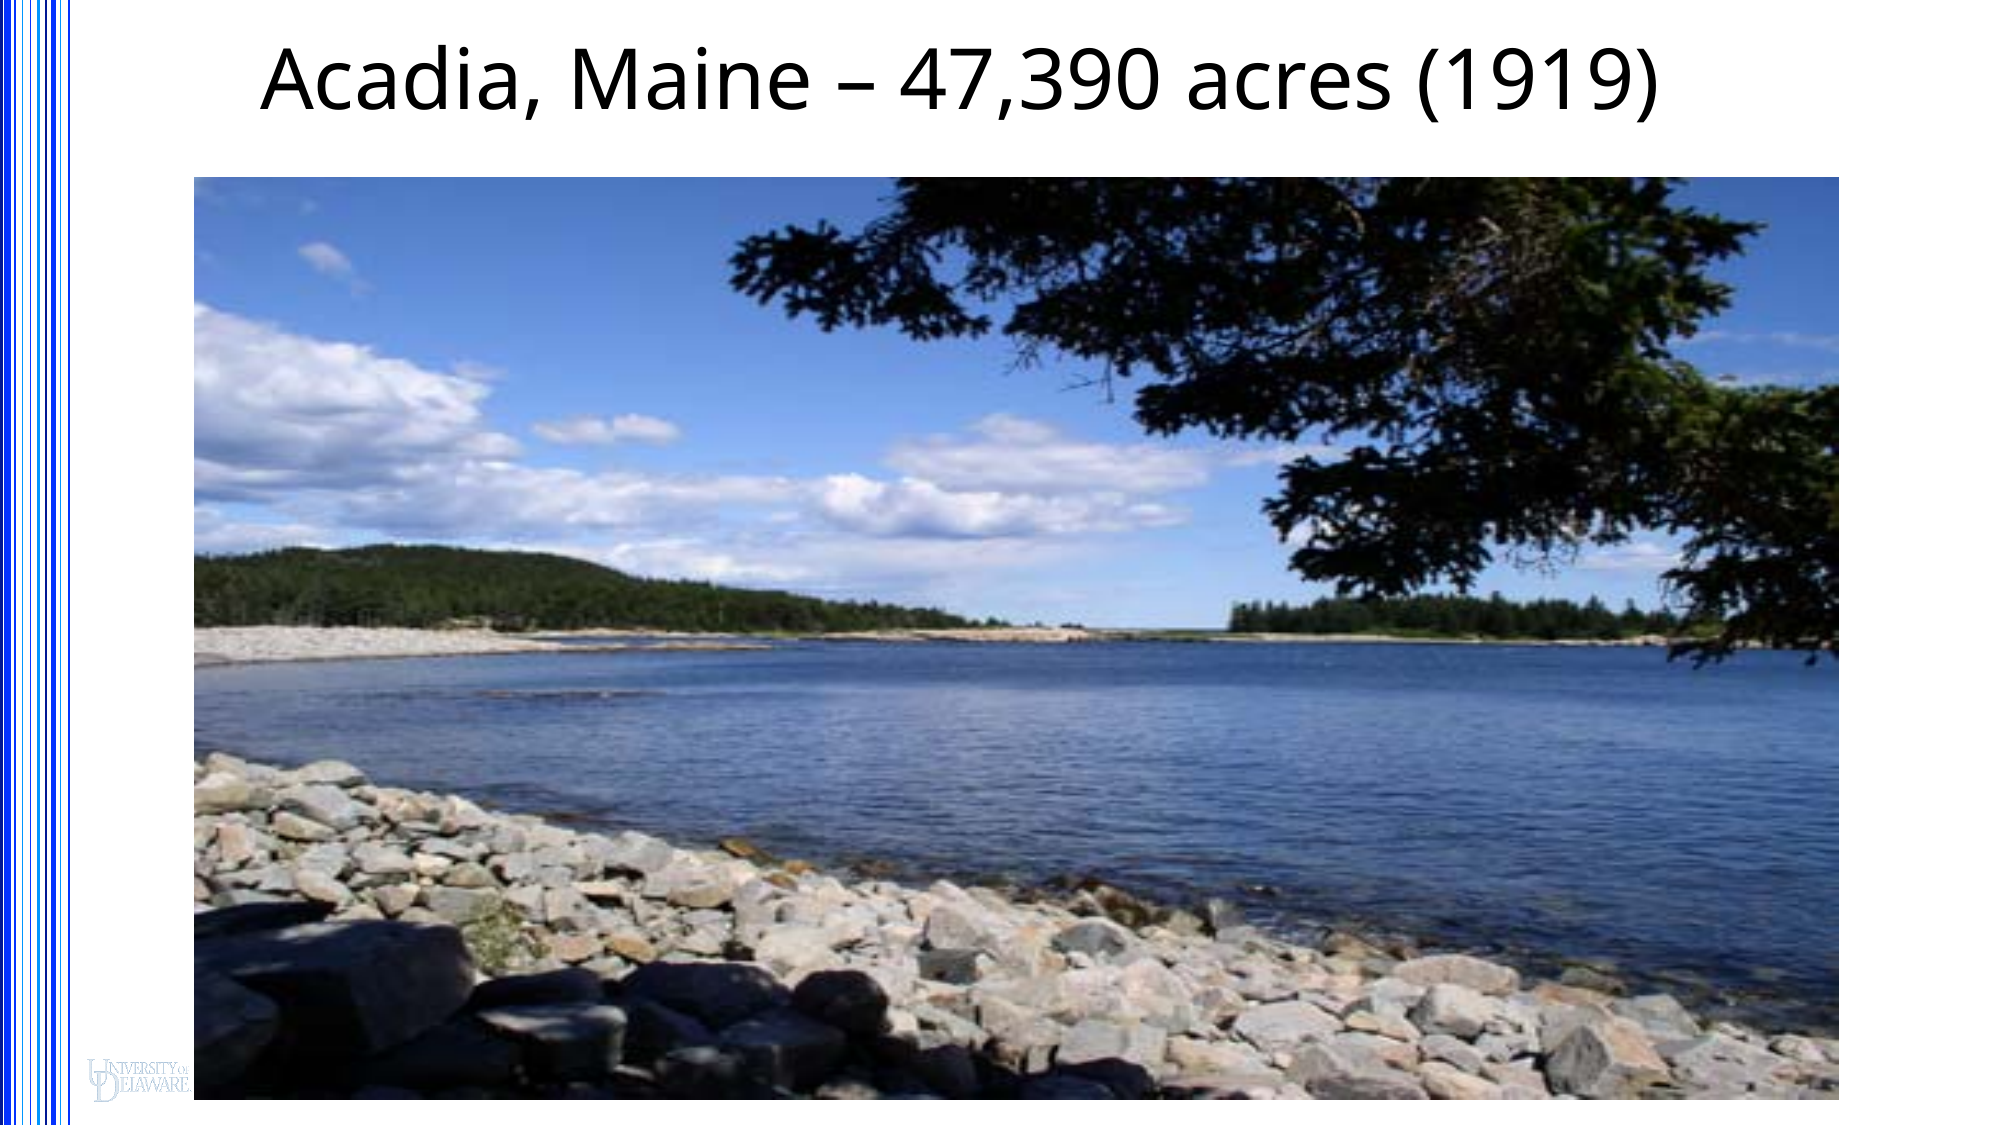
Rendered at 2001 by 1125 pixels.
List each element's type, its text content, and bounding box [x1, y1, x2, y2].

title Acadia, Maine – 47,390 acres (1919) [194, 18, 1749, 146]
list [194, 177, 1839, 1100]
